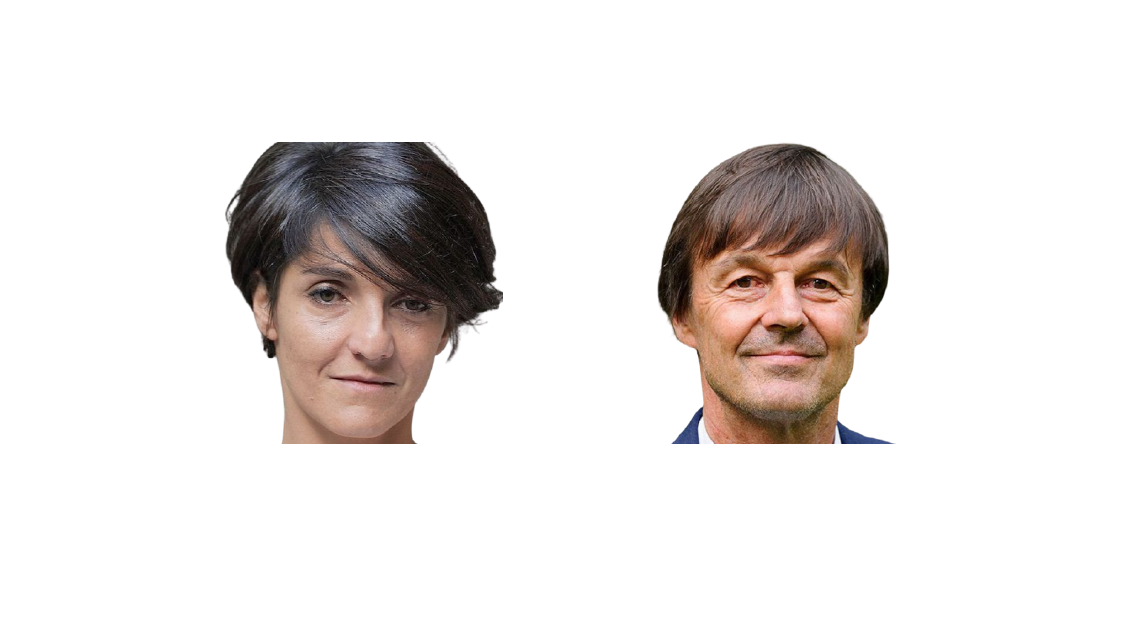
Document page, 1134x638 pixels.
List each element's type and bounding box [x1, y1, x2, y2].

picture [201, 142, 503, 444]
picture [606, 142, 924, 444]
